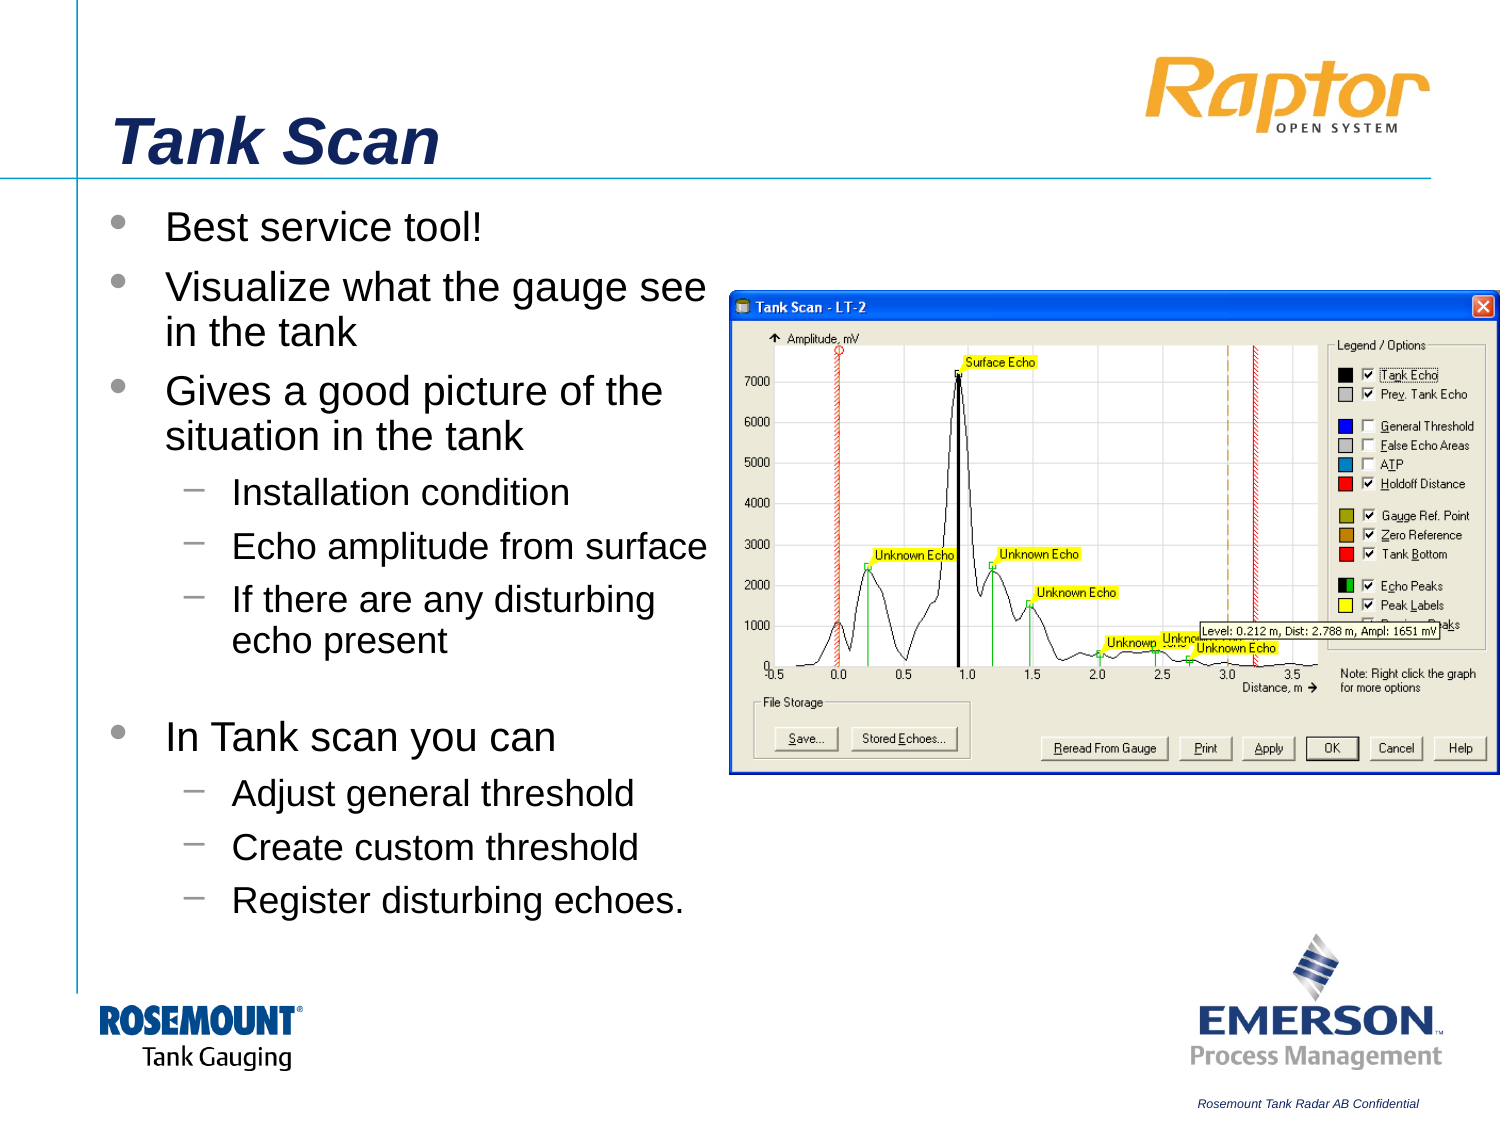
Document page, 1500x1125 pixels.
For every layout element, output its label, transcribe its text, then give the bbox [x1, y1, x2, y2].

picture [1139, 54, 1436, 135]
picture [100, 1005, 303, 1071]
picture [1173, 905, 1461, 1098]
list Best service tool! Visualize what the gauge see in the tank Gives a good picture of the situation in the tank Installation condition Echo amplitude from surface If there are any disturbing echo present In Tank scan you can Adjust general threshold Create custom threshold Register disturbing echoes. [93, 197, 766, 944]
title Tank Scan [95, 66, 1342, 186]
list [729, 290, 1500, 776]
